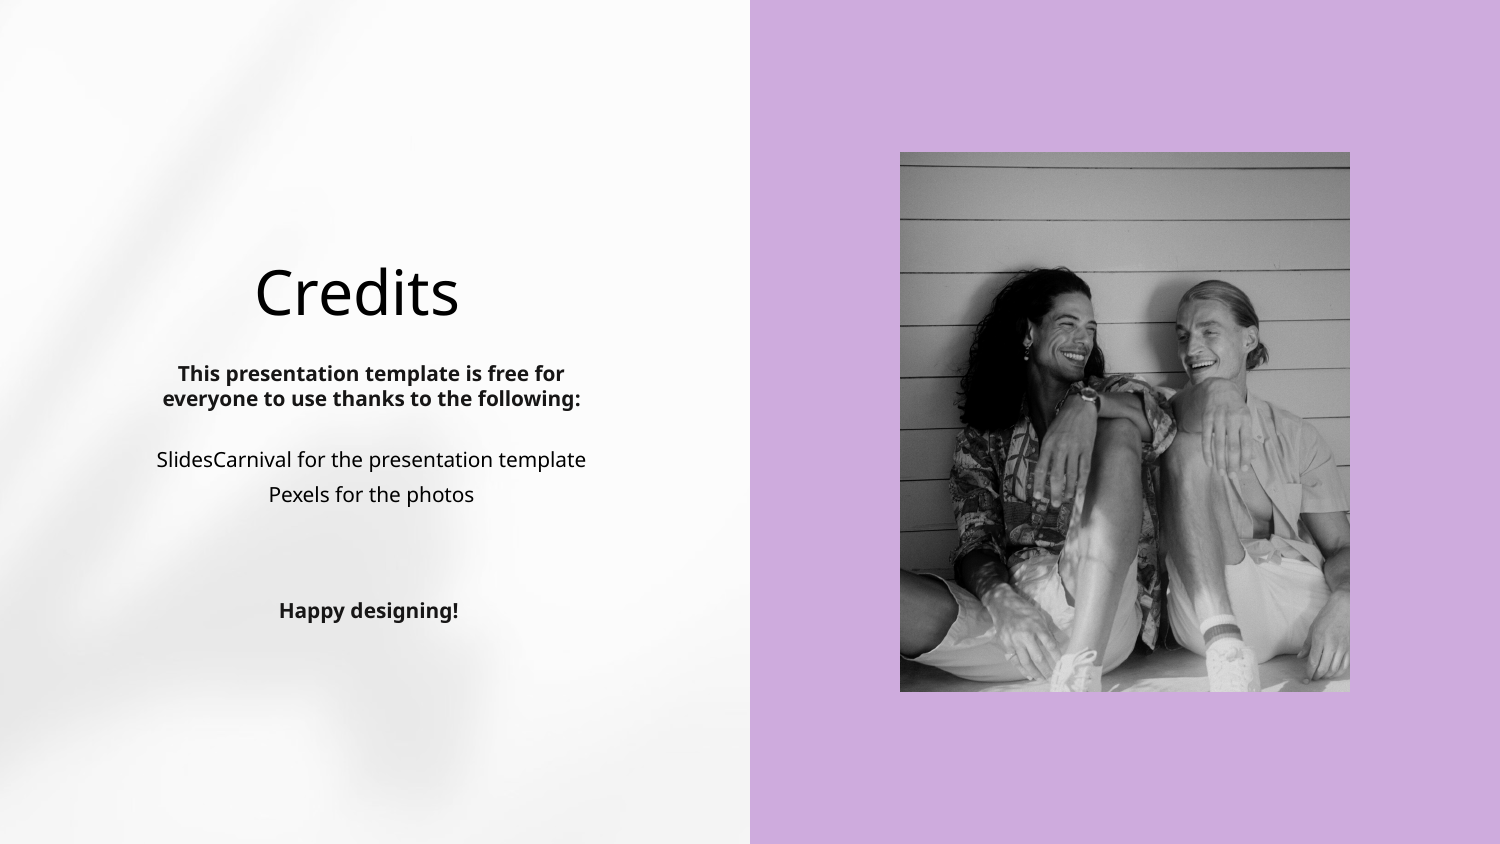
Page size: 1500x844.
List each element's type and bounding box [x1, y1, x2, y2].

picture [899, 152, 1351, 692]
text_box [749, 0, 1500, 844]
text_box [127, 222, 616, 614]
picture [0, 0, 749, 844]
